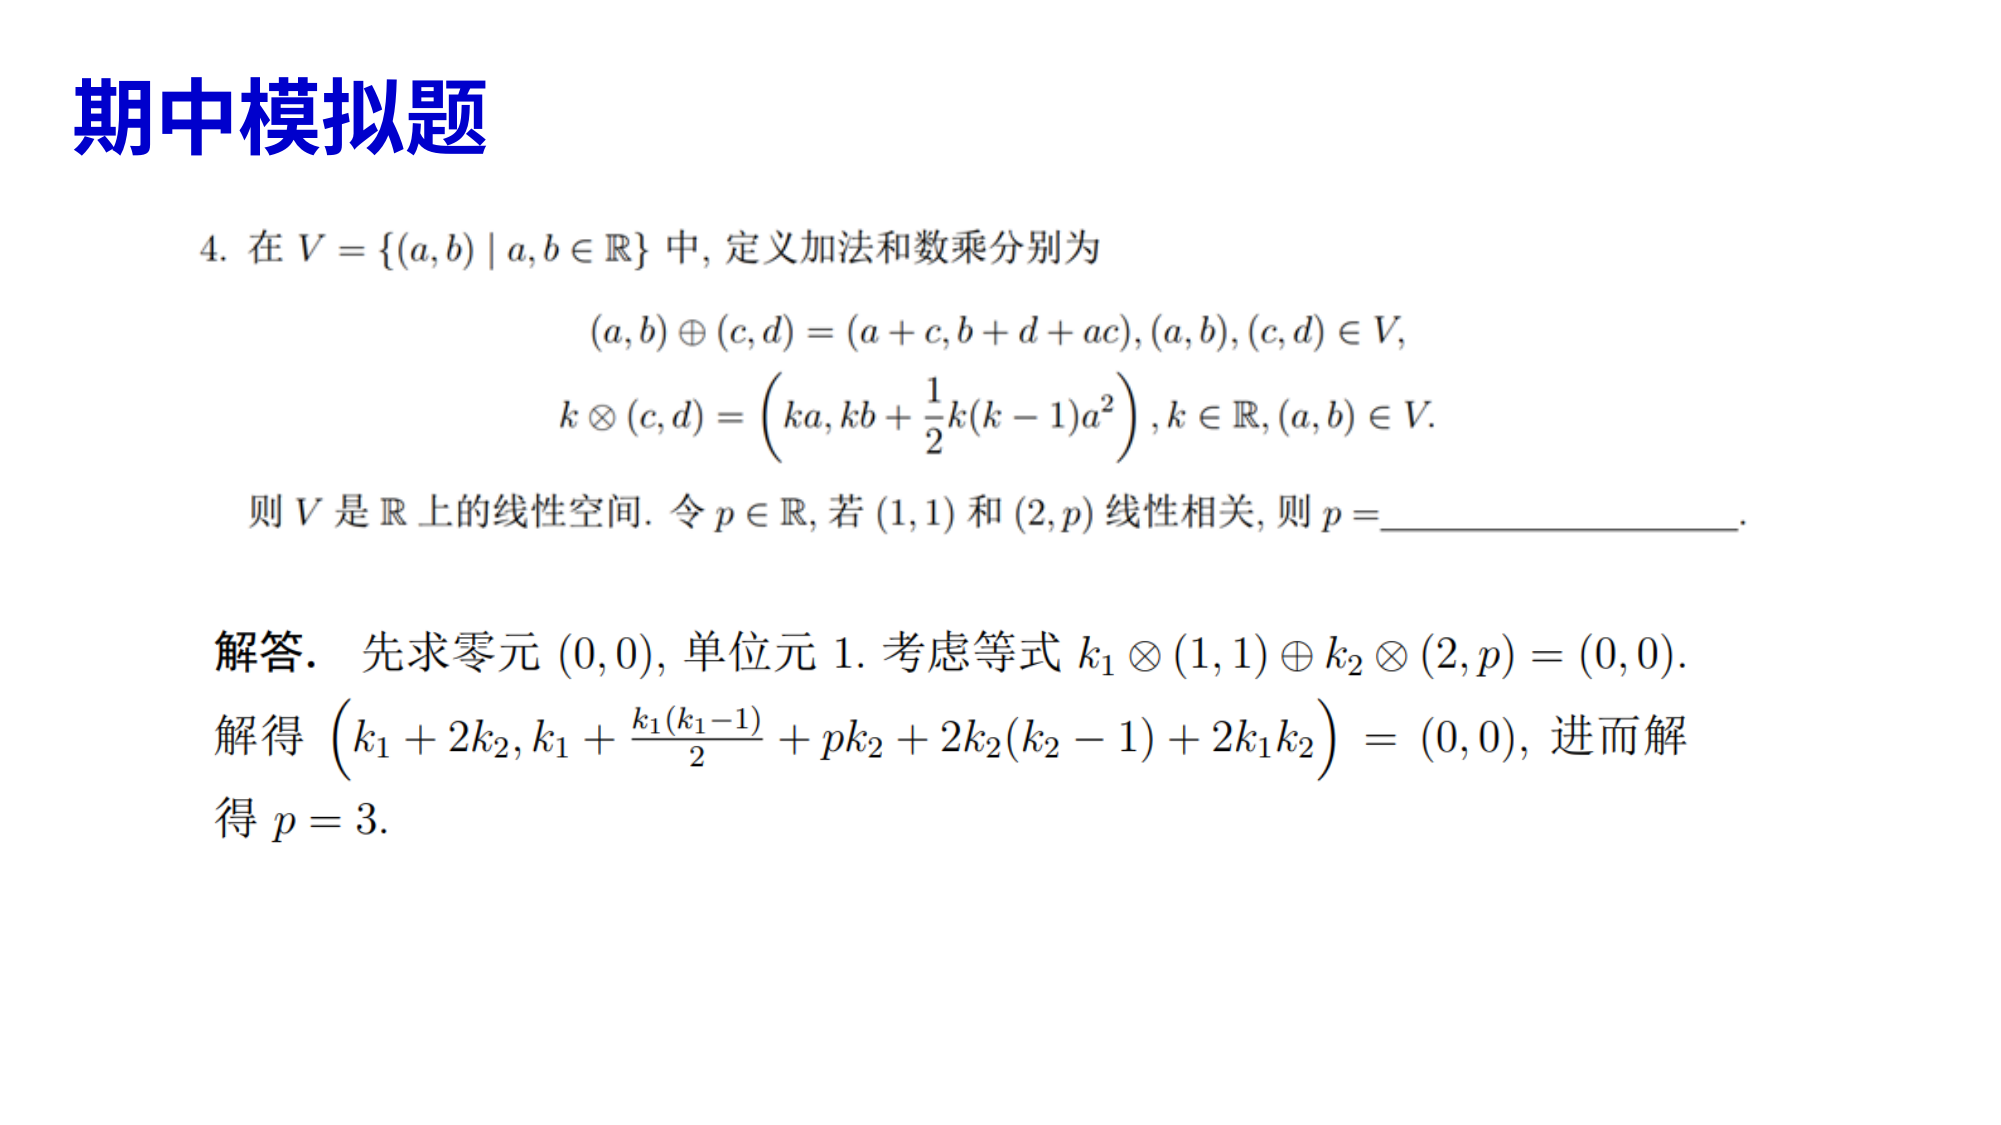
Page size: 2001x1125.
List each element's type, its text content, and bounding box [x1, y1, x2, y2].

text_box 期中模拟题 [57, 57, 504, 173]
picture [181, 602, 1733, 879]
picture [163, 218, 1770, 549]
